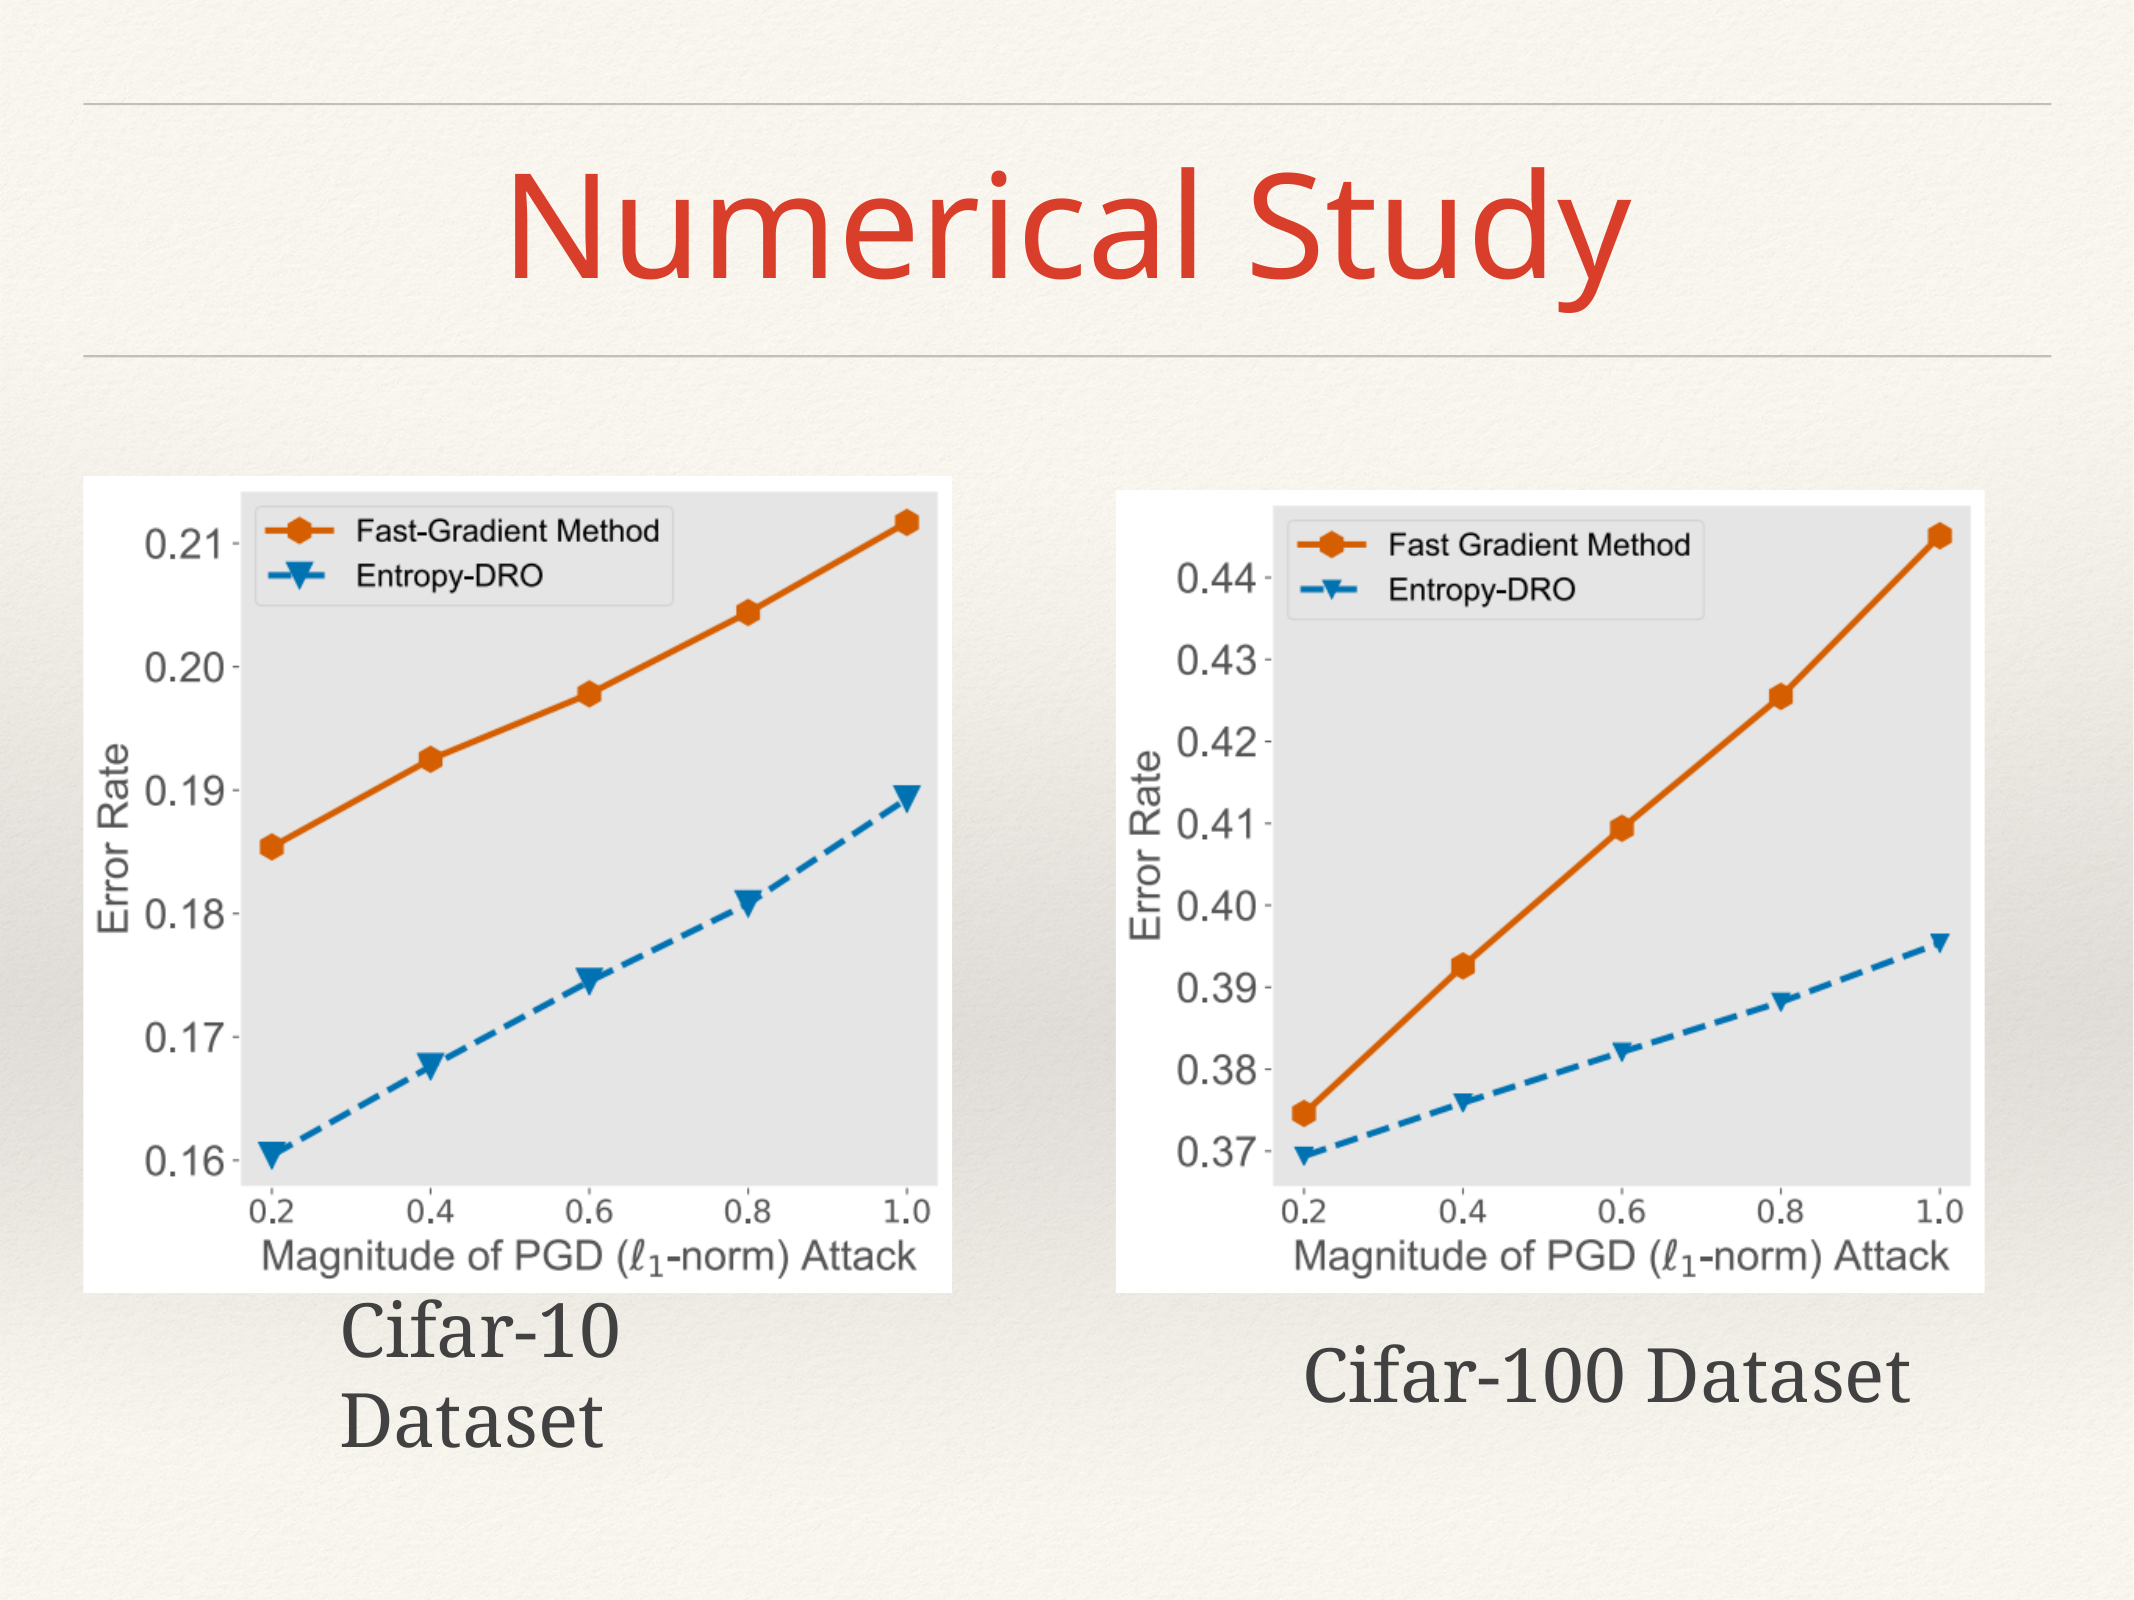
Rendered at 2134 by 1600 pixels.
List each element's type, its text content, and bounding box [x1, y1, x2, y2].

picture [0, 0, 2134, 1600]
text_box Cifar-100 Dataset [1294, 1318, 1985, 1426]
title Numerical Study [82, 130, 2051, 332]
text_box Cifar-10 Dataset [330, 1294, 900, 1471]
